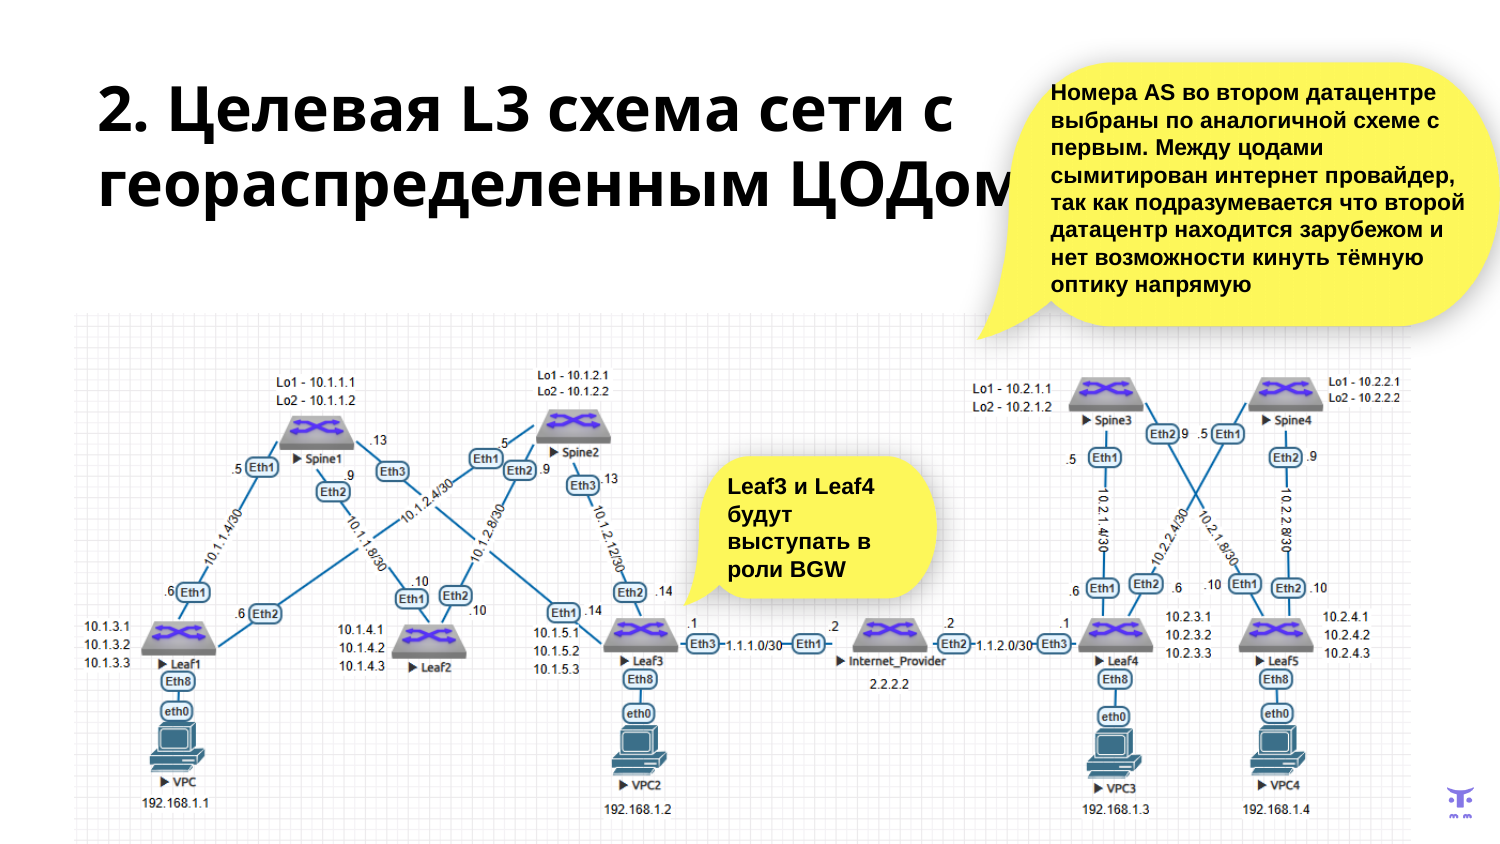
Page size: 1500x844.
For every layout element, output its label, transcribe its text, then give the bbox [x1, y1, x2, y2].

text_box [975, 62, 1500, 340]
title 2. Целевая L3 схема сети с геораспределенным ЦОДом [82, 54, 973, 234]
picture [0, 0, 1500, 844]
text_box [683, 456, 937, 606]
